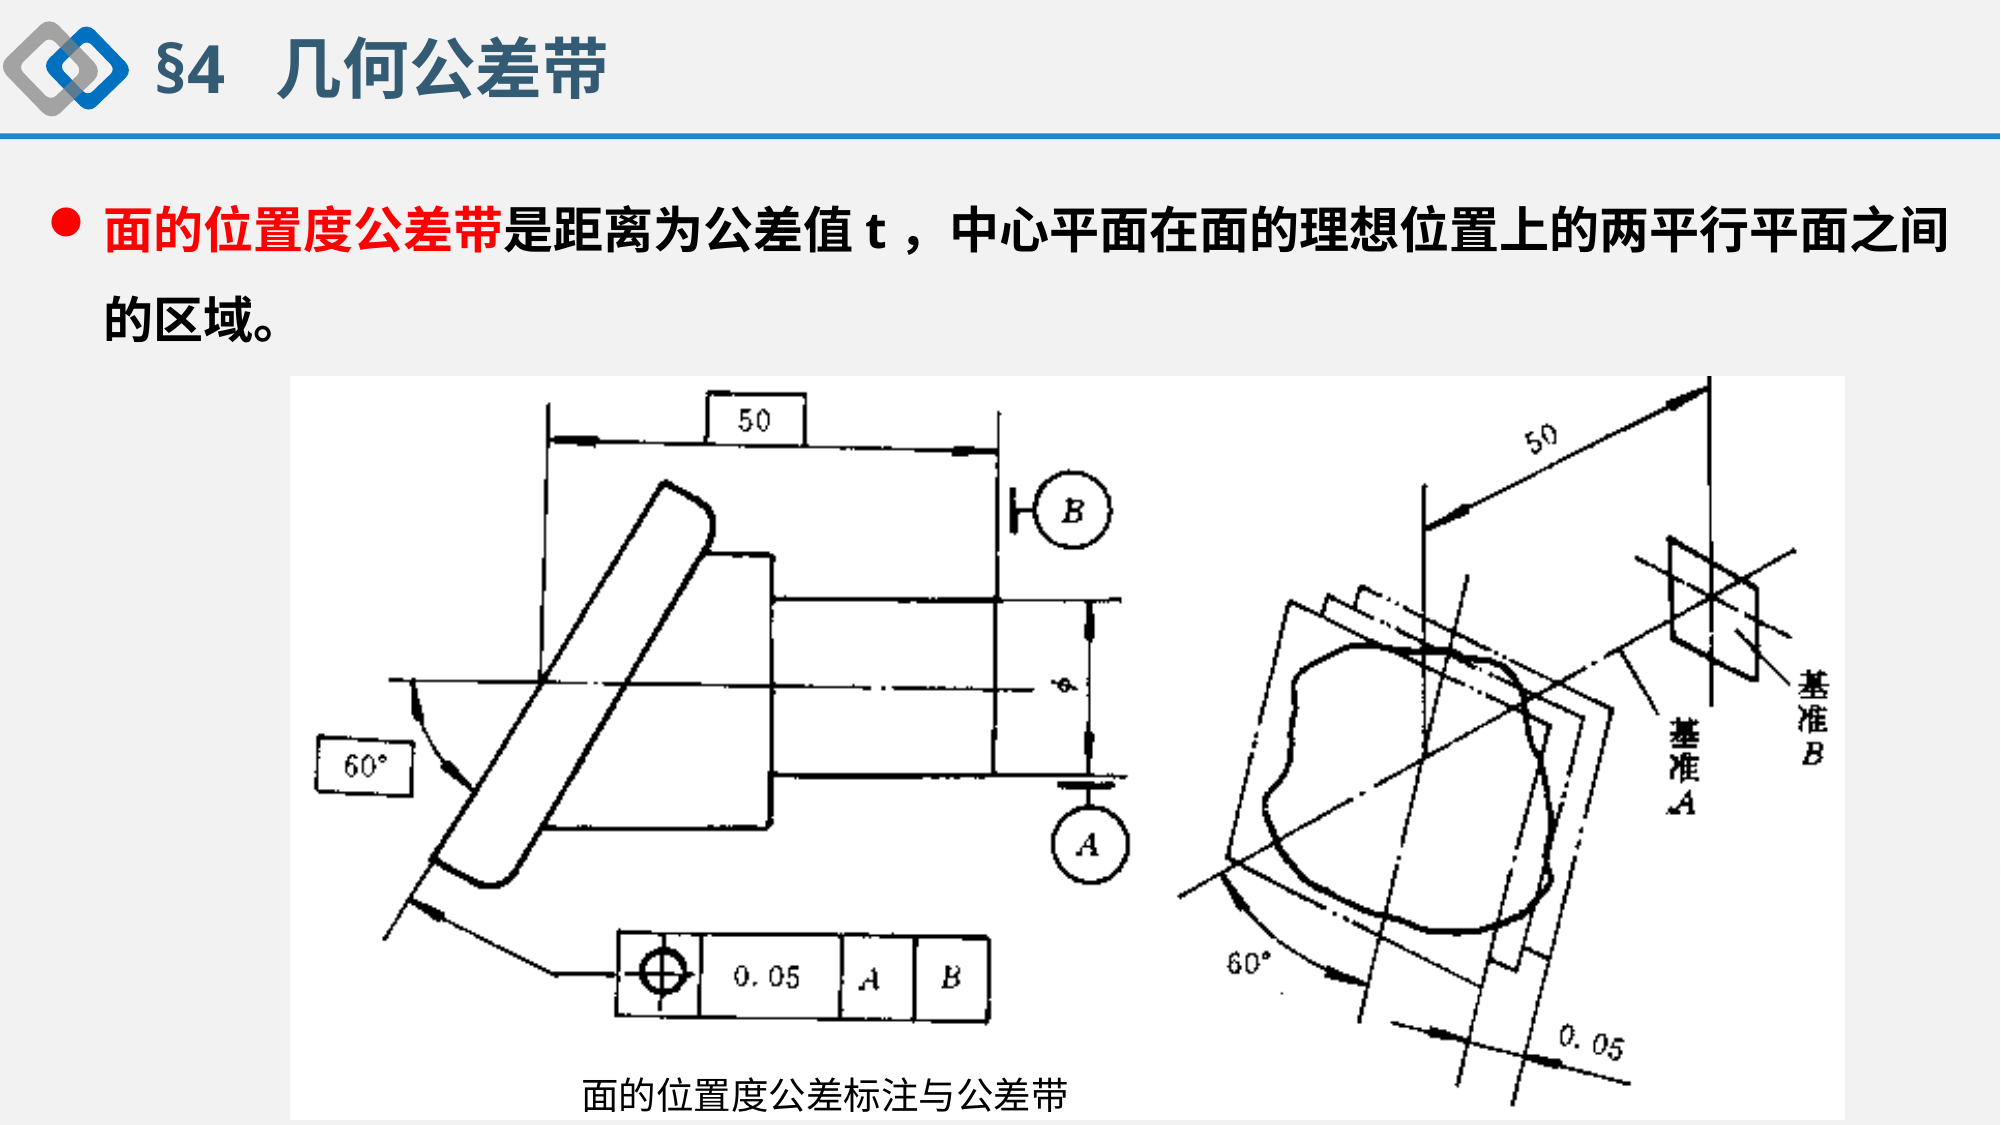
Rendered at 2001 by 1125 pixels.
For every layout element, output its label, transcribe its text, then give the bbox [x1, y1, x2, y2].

text_box 面的位置度公差带是距离为公差值t，中心平面在面的理想位置上的两平行平面之间的区域。 [29, 160, 1968, 1020]
text_box §4 几何公差带 [139, 18, 1510, 115]
picture [290, 376, 1846, 1120]
